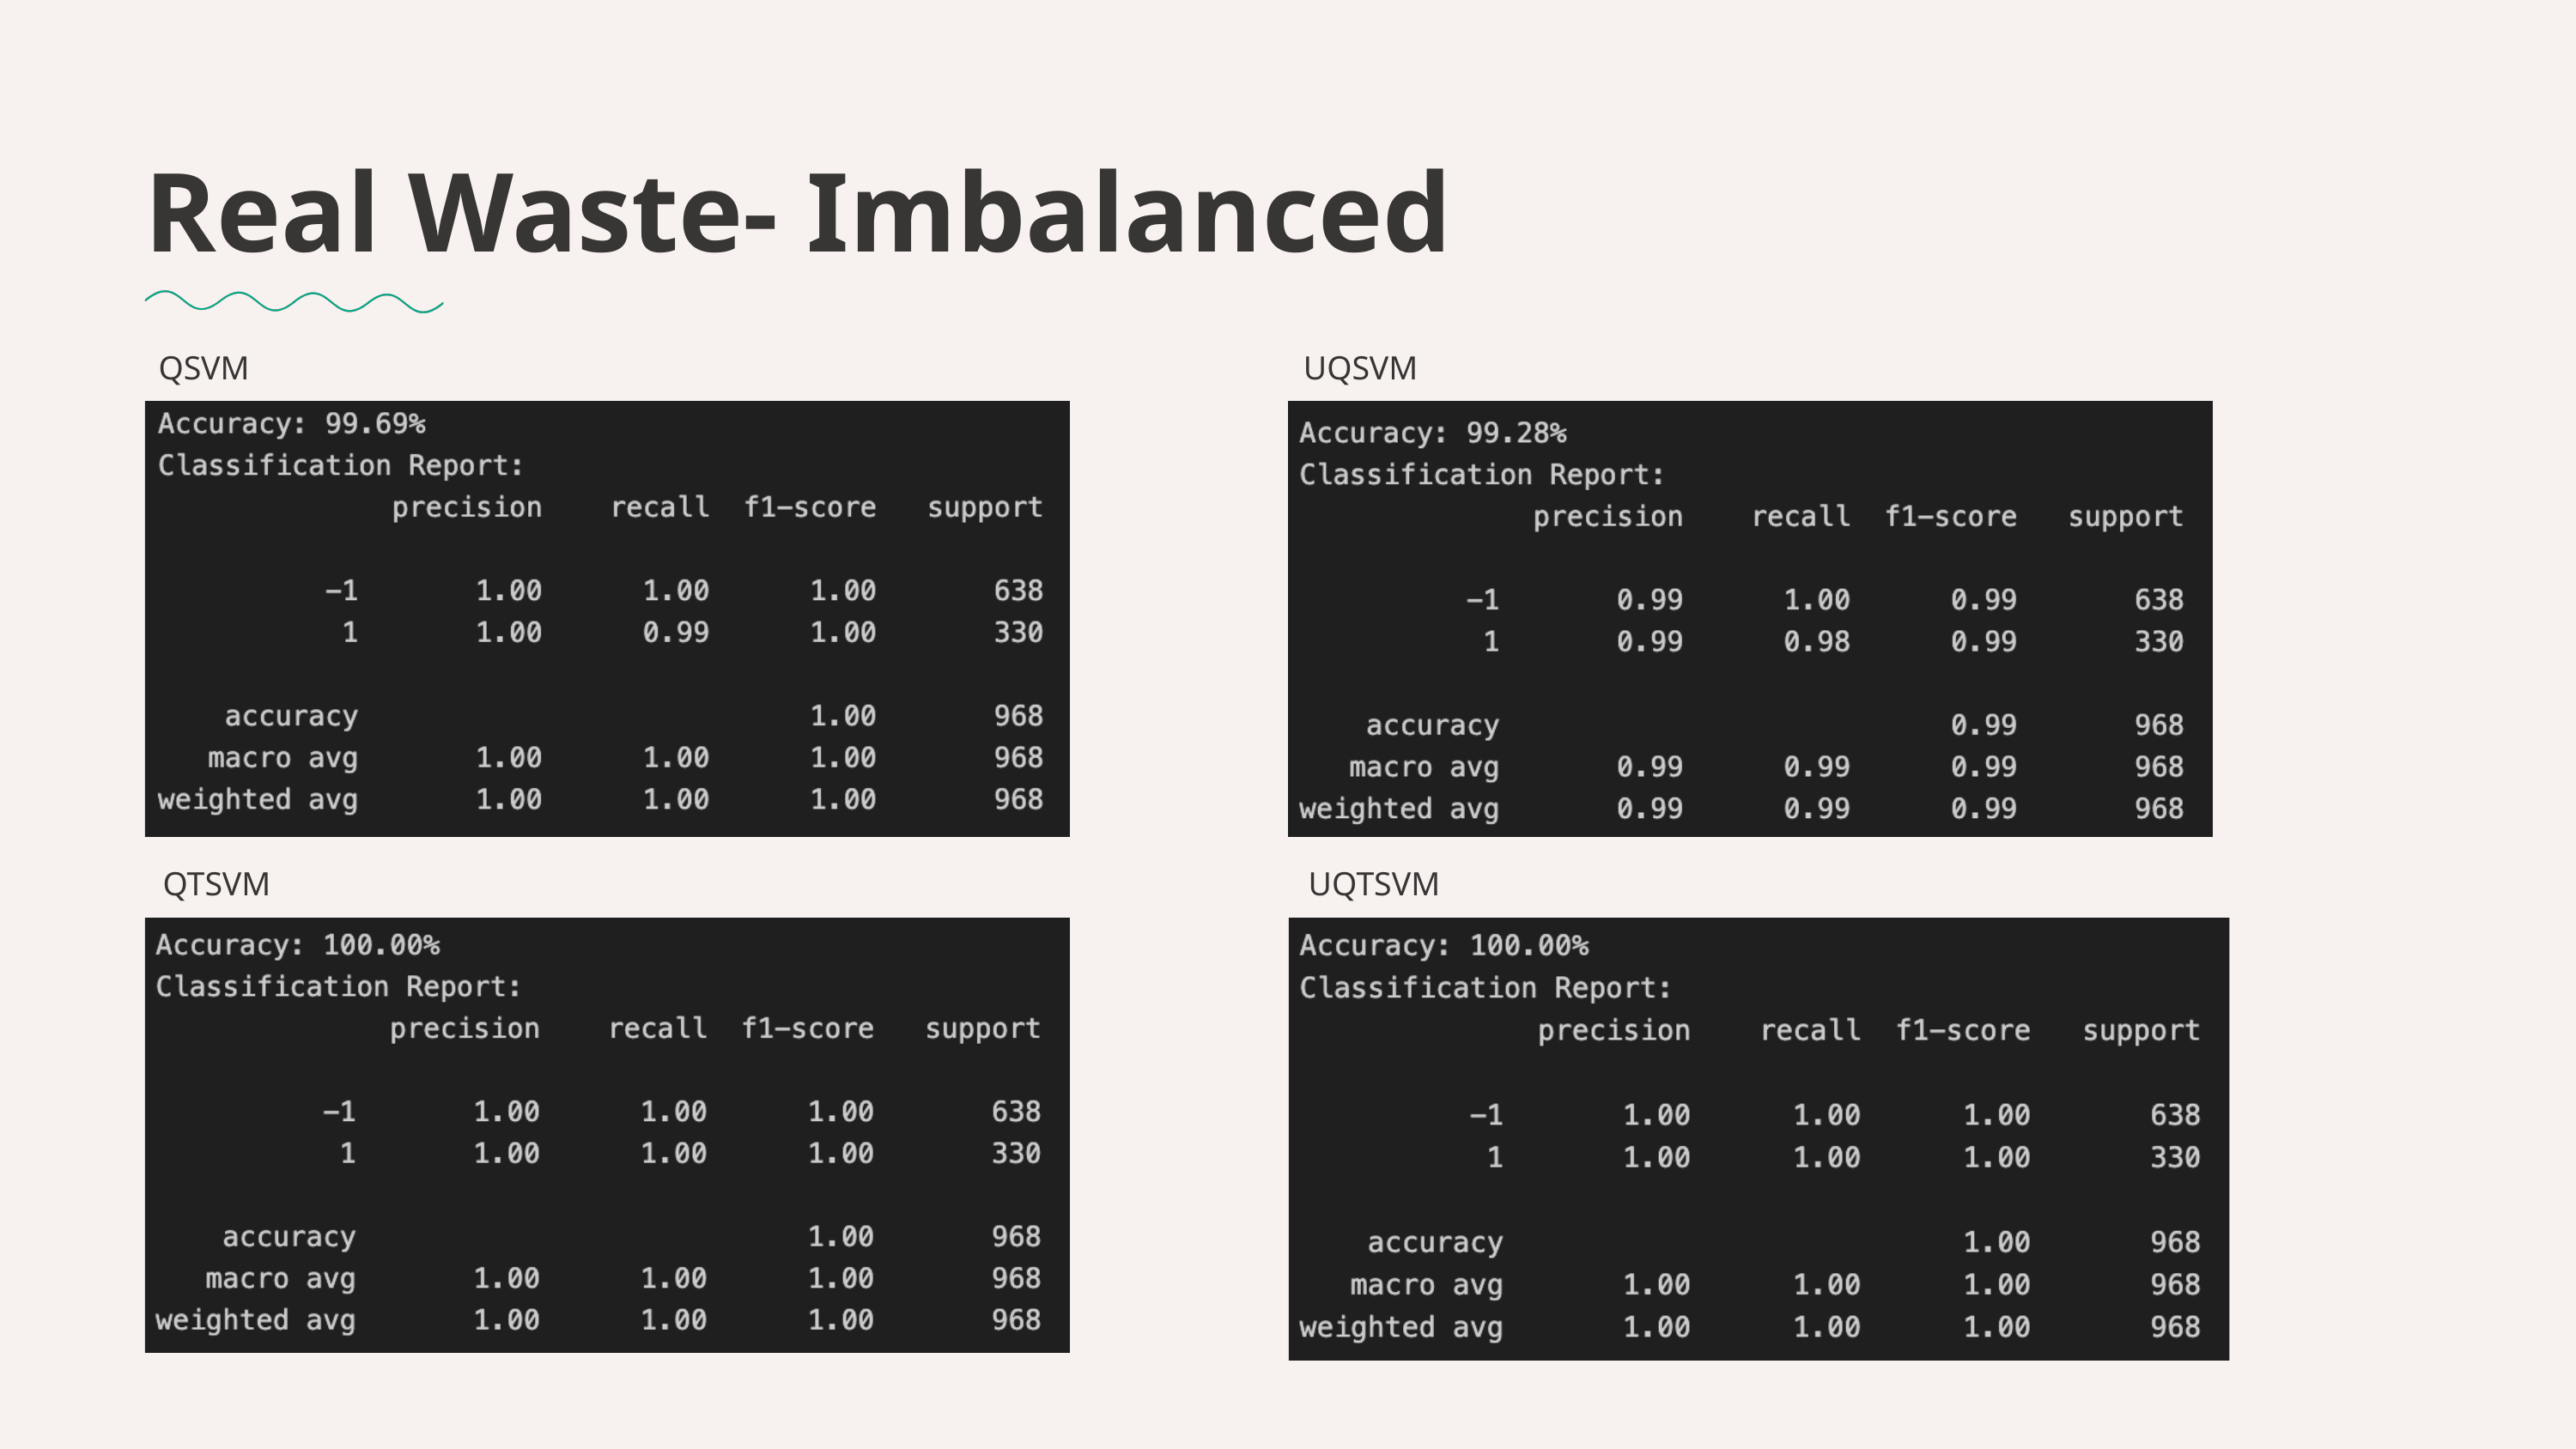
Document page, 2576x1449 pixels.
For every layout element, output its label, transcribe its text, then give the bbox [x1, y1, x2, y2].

text_box [144, 918, 1070, 1353]
text_box [1288, 401, 2213, 837]
text_box QTSVM [144, 857, 289, 903]
text_box [144, 283, 444, 318]
text_box Real Waste- Imbalanced [144, 155, 1999, 274]
text_box [144, 401, 1070, 837]
text_box [1288, 918, 2230, 1361]
text_box QSVM [144, 341, 264, 386]
text_box UQSVM [1288, 341, 1433, 386]
text_box UQTSVM [1288, 857, 1460, 903]
